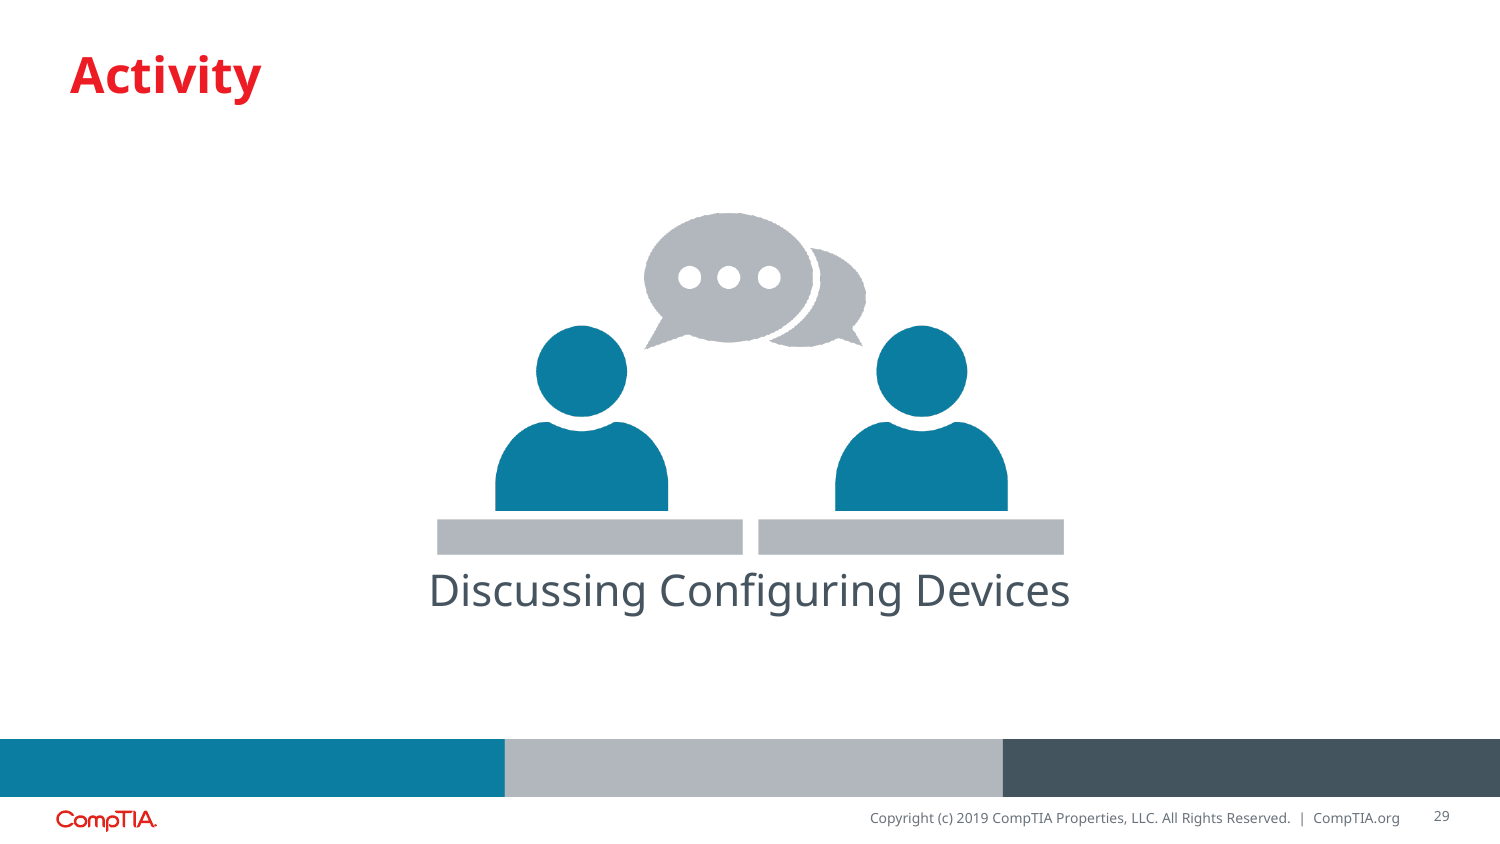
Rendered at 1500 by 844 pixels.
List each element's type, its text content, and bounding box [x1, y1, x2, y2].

picture [435, 211, 1064, 555]
picture [505, 739, 1500, 797]
list Discussing Configuring Devices [0, 555, 1500, 631]
slide_number 29 [1407, 800, 1450, 835]
